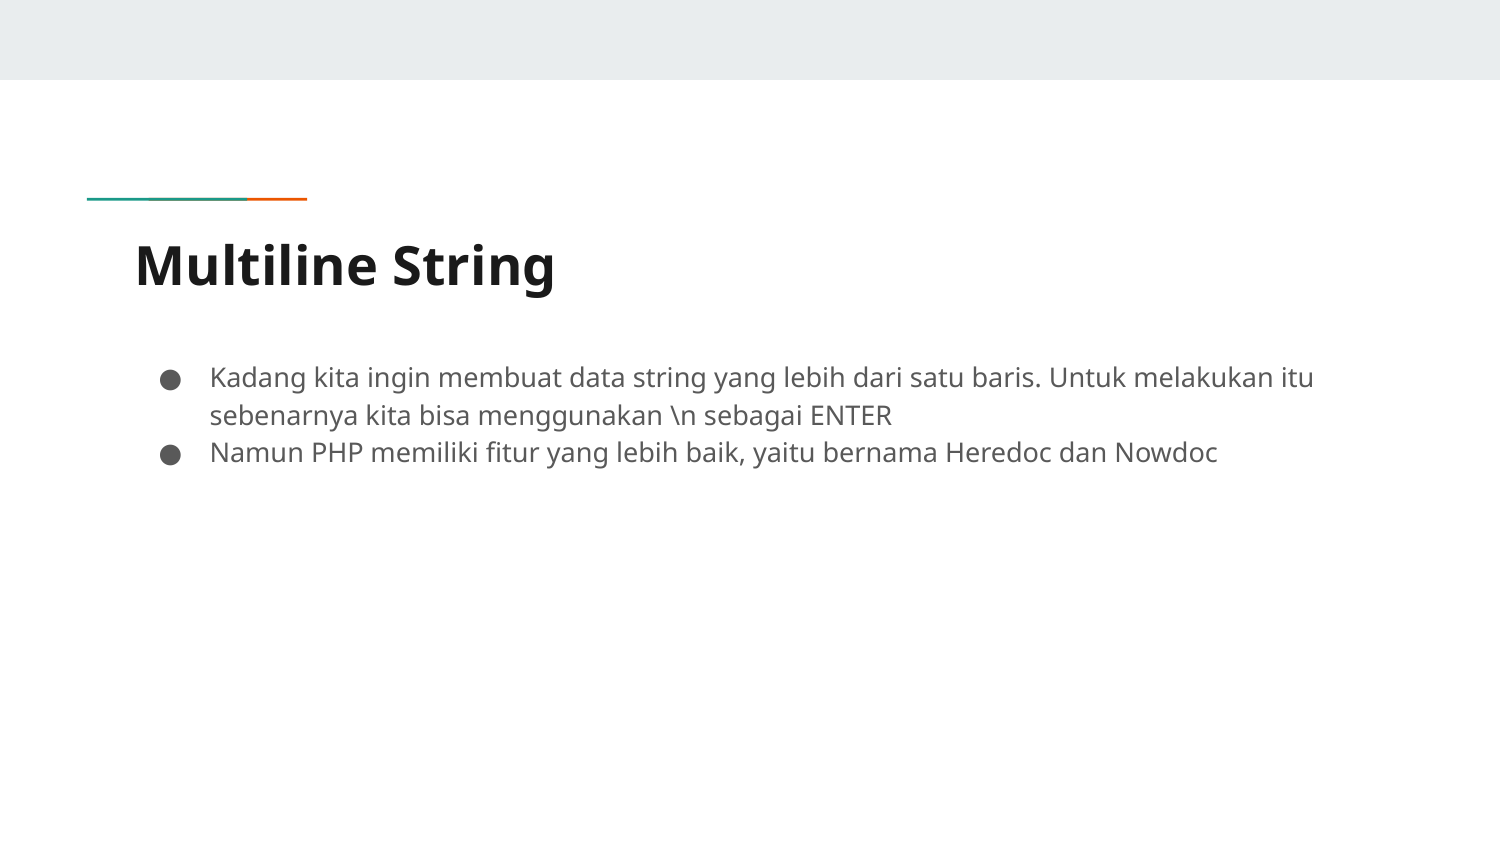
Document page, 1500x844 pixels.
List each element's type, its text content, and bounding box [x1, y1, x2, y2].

title Multiline String [119, 216, 1381, 305]
list Kadang kita ingin membuat data string yang lebih dari satu baris. Untuk melakukan itu sebenarnya kita bisa menggunakan \n sebagai ENTER Namun PHP memiliki fitur yang lebih baik, yaitu bernama Heredoc dan Nowdoc [119, 341, 1381, 712]
